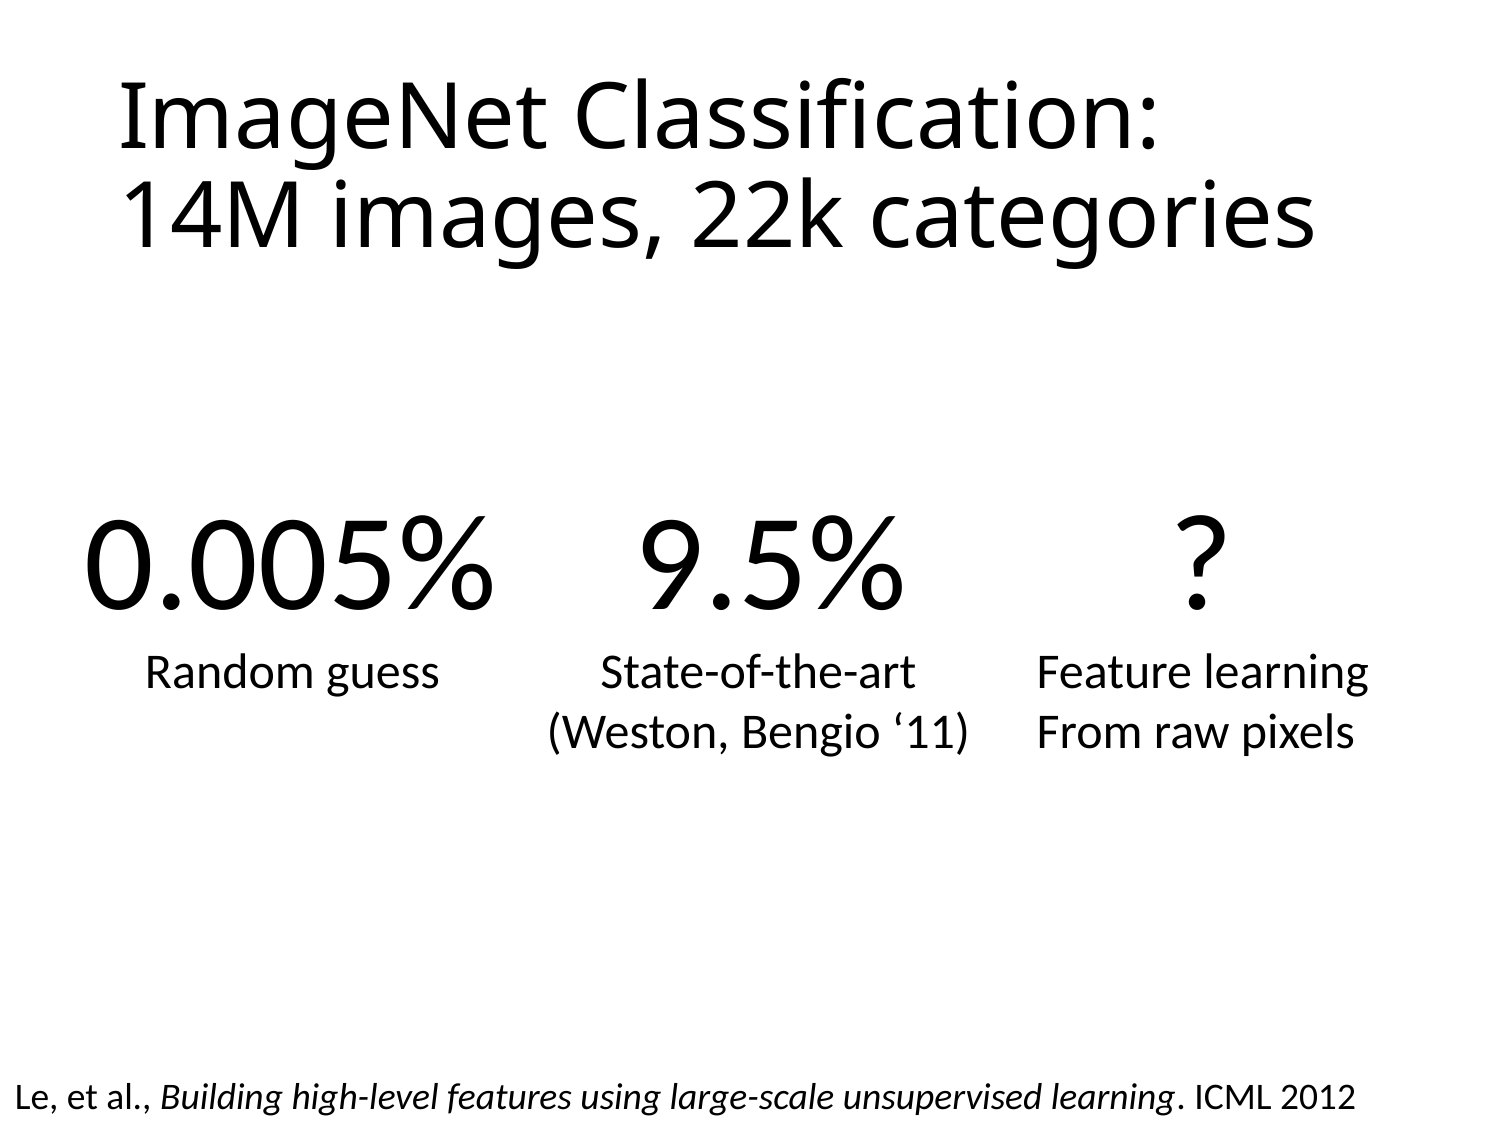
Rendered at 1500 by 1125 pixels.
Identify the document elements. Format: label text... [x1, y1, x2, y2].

title ImageNet Classification: 14M images, 22k categories [103, 59, 1397, 278]
text_box 0.005% [69, 464, 542, 645]
text_box State-of-the-art (Weston, Bengio ‘11) [531, 631, 986, 767]
text_box Feature learning From raw pixels [1021, 631, 1396, 767]
text_box Random guess [130, 631, 455, 707]
text_box 9.5% [620, 464, 931, 631]
text_box Le, et al., Building high-level features using large-scale unsupervised learning. ICML 2012 [0, 1064, 1500, 1125]
text_box ? [1046, 464, 1357, 631]
